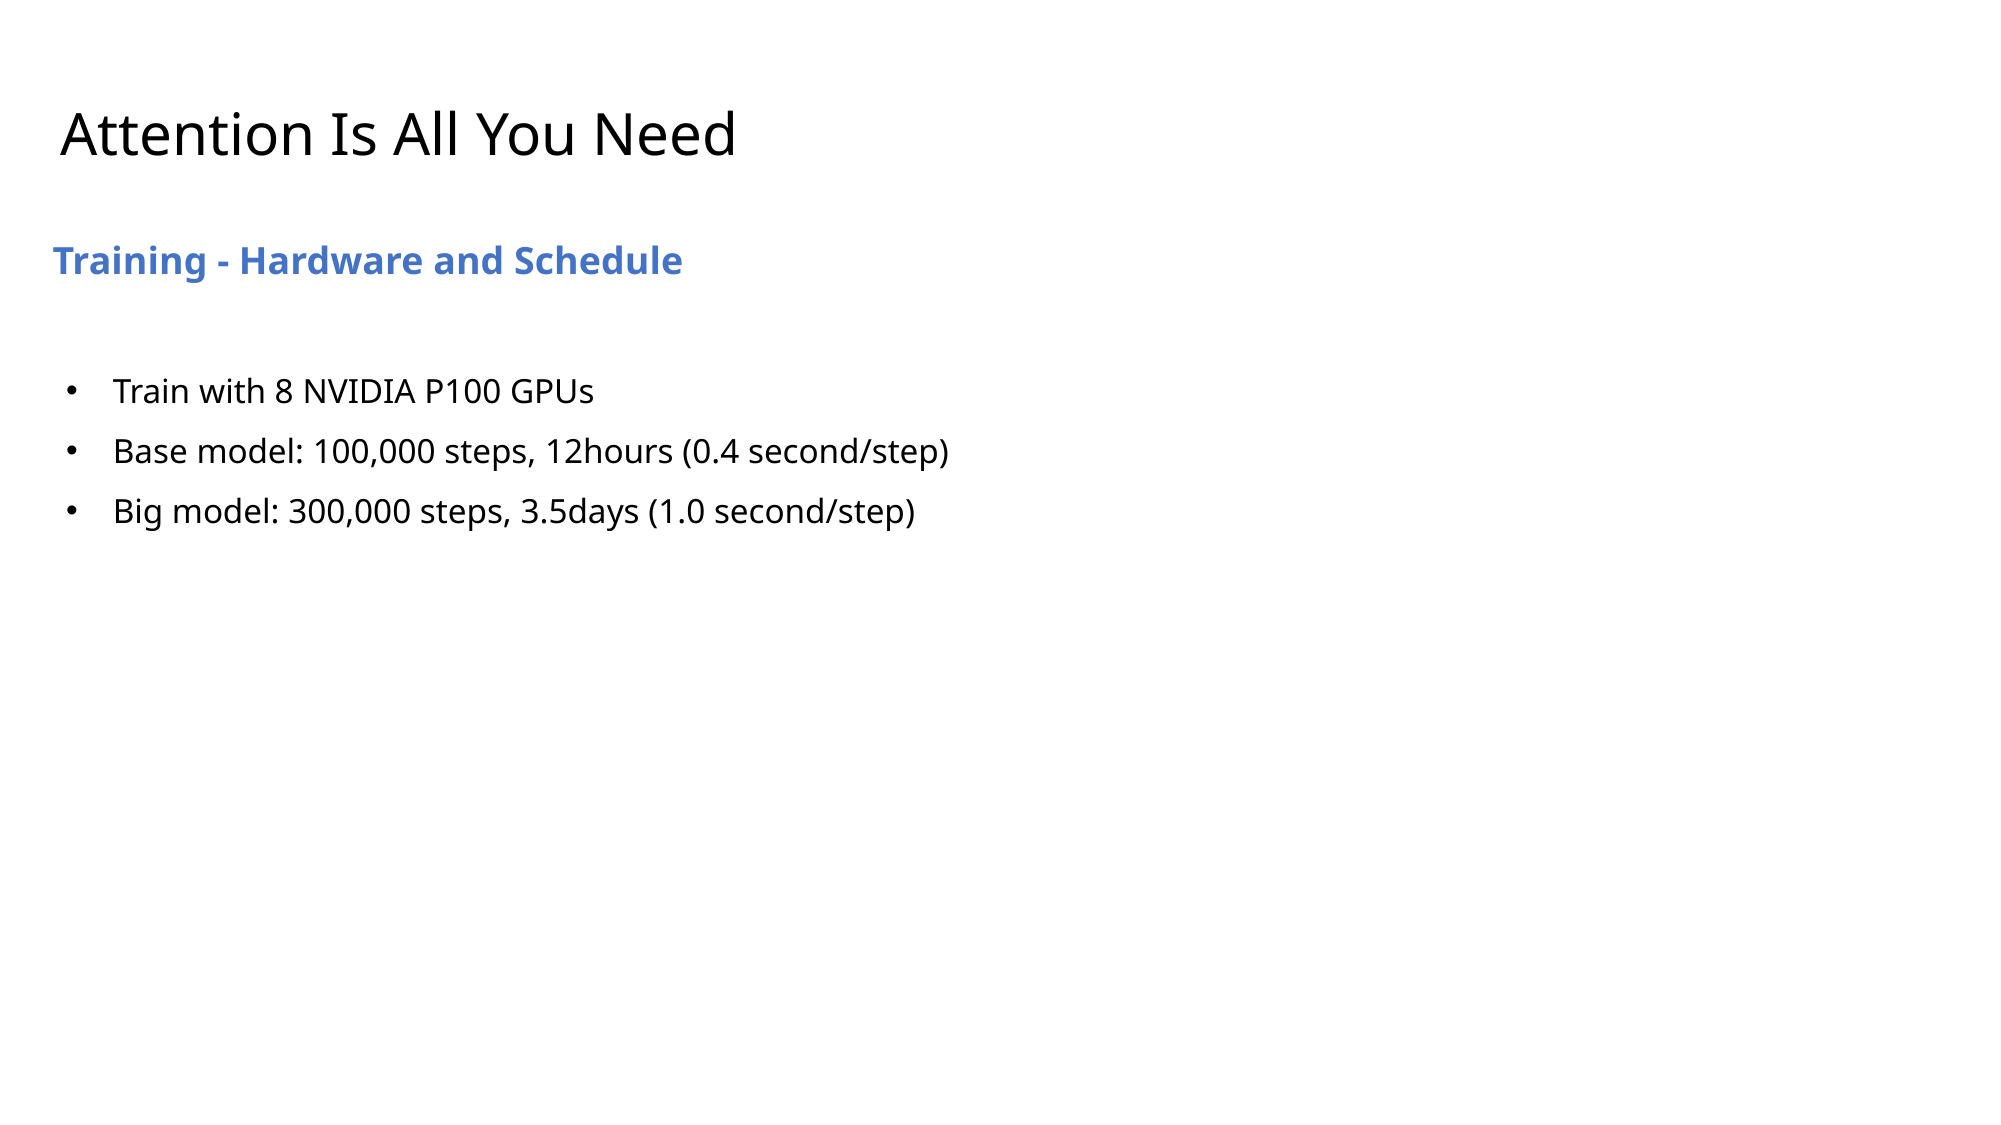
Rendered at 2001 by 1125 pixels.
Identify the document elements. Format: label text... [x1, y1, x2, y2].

text_box Training - Hardware and Schedule [38, 207, 699, 290]
text_box Train with 8 NVIDIA P100 GPUs Base model: 100,000 steps, 12hours (0.4 second/step) Big model: 300,000 steps, 3.5days (1.0 second/step) [51, 343, 966, 598]
text_box Attention Is All You Need [45, 89, 754, 175]
